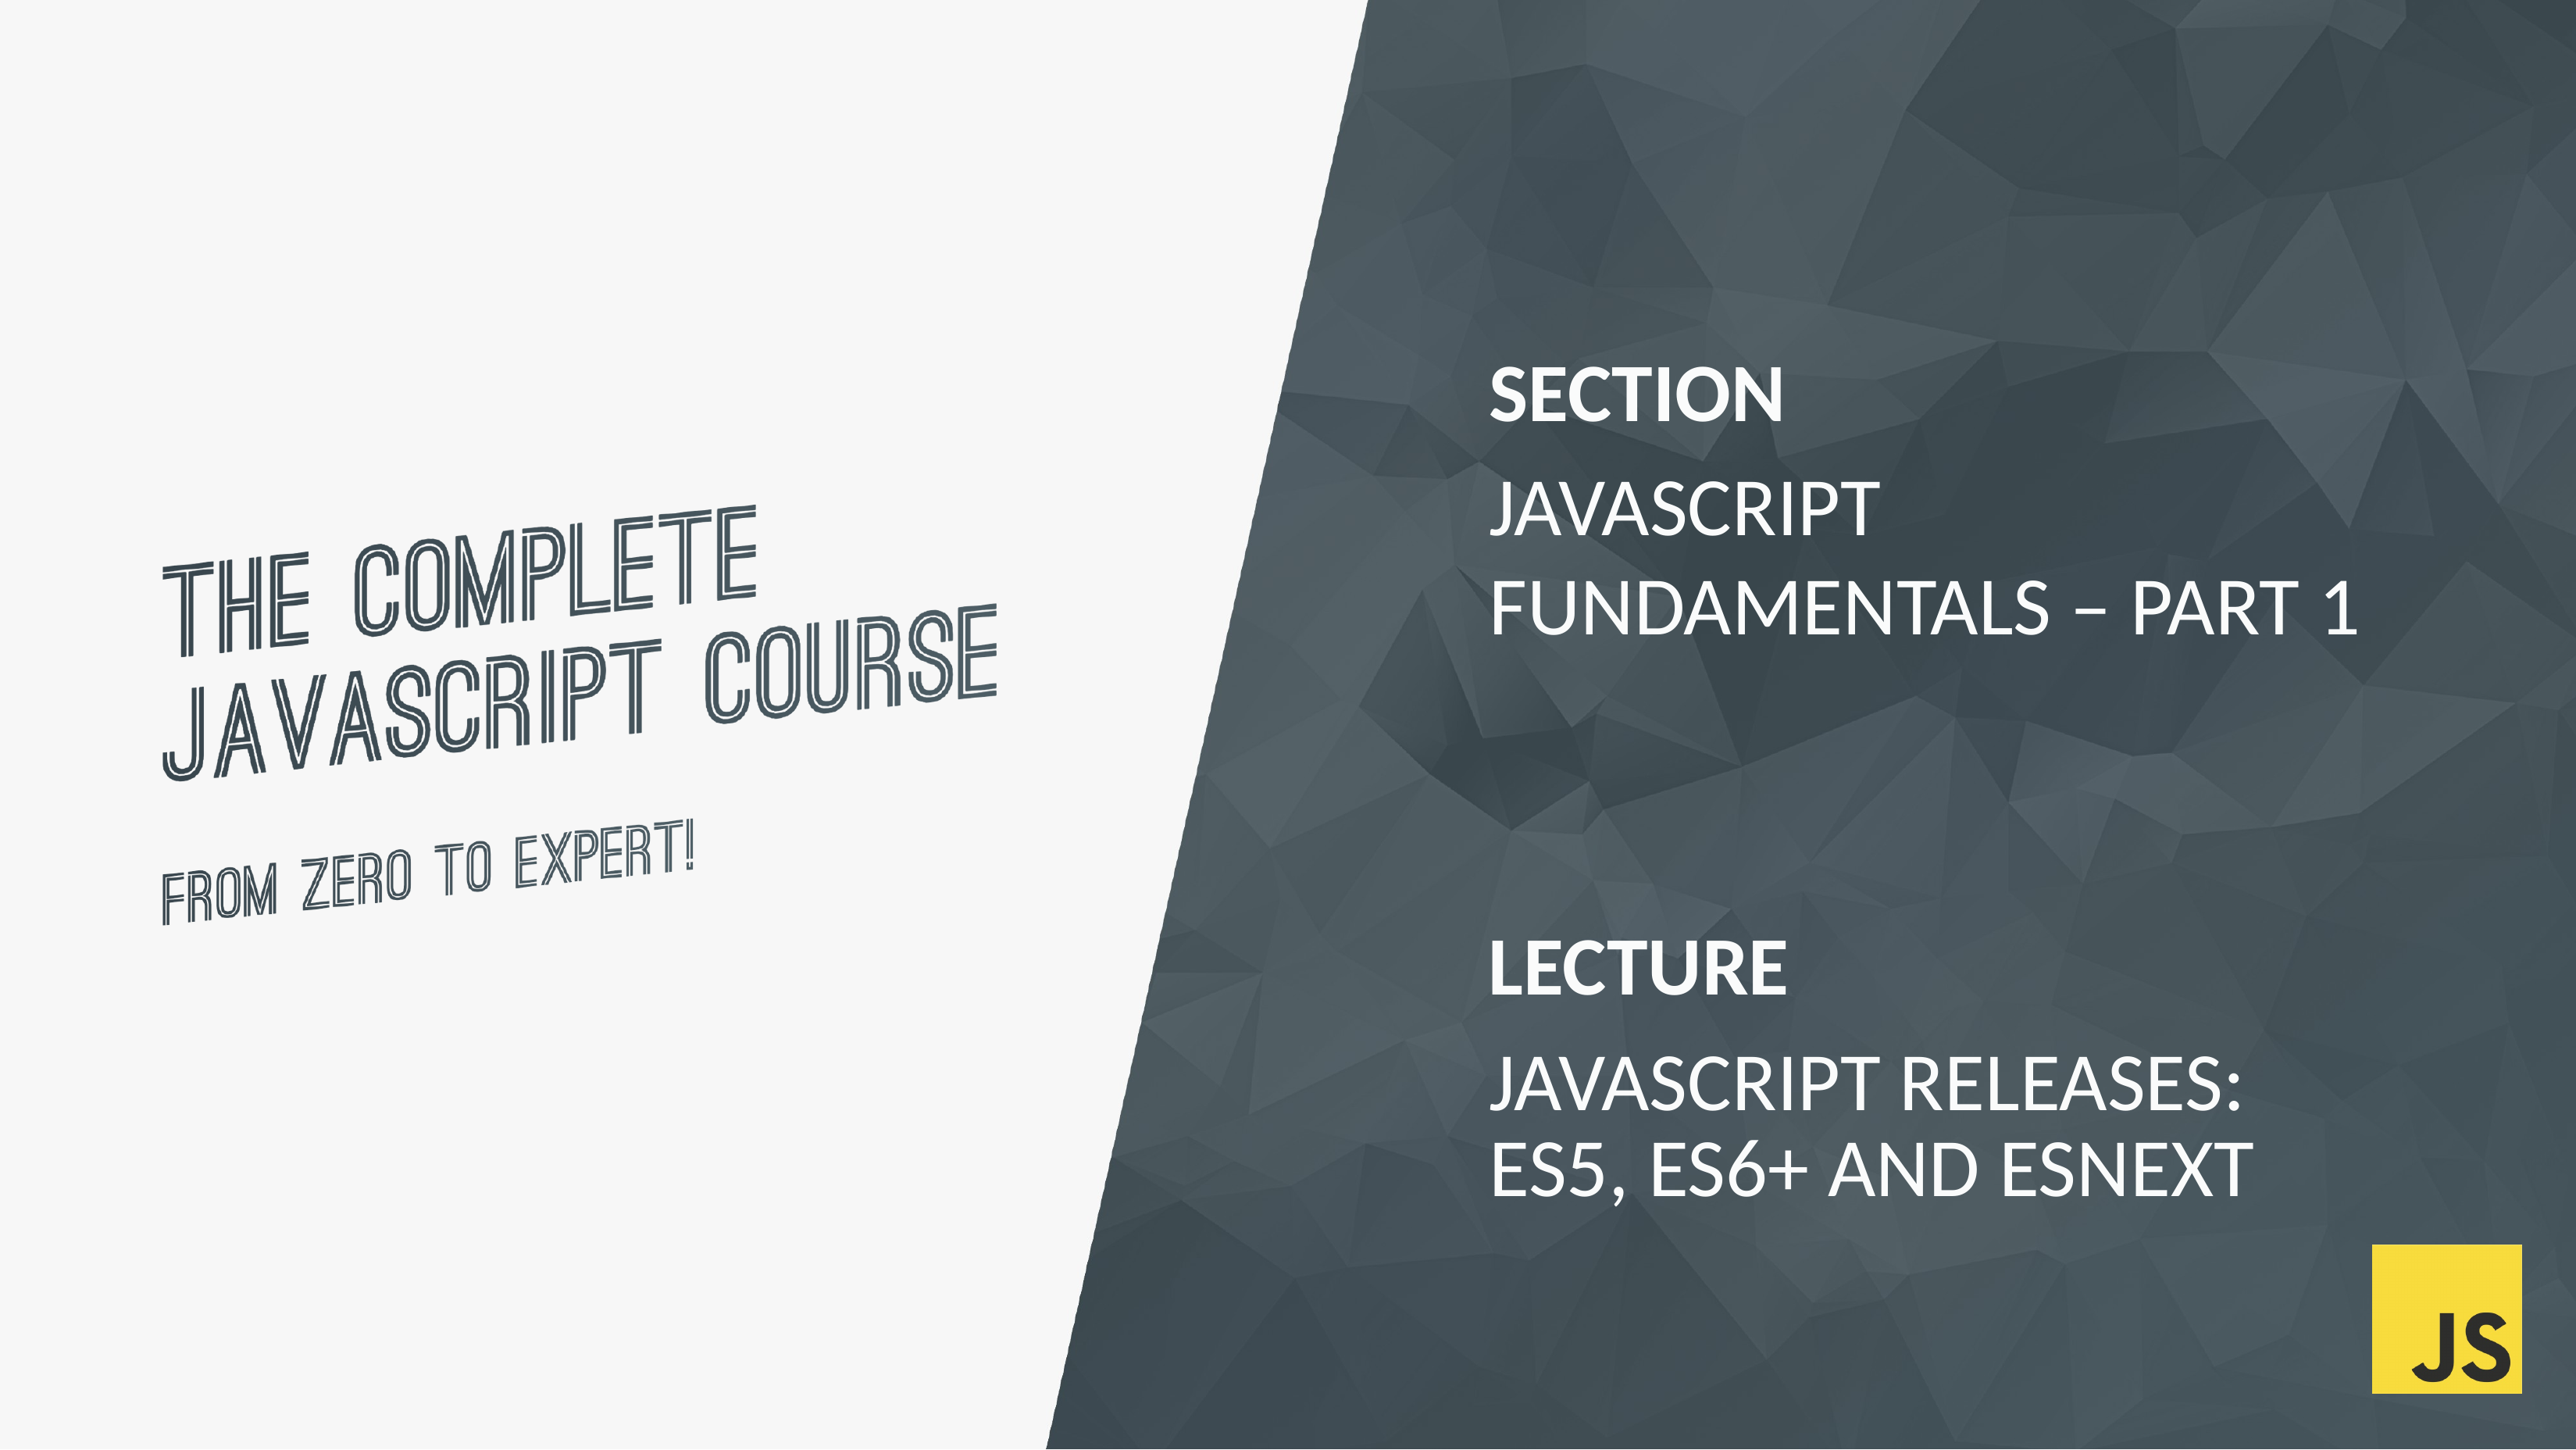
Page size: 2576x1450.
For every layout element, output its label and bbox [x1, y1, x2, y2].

picture [1046, 0, 2576, 1450]
picture [159, 498, 1001, 929]
